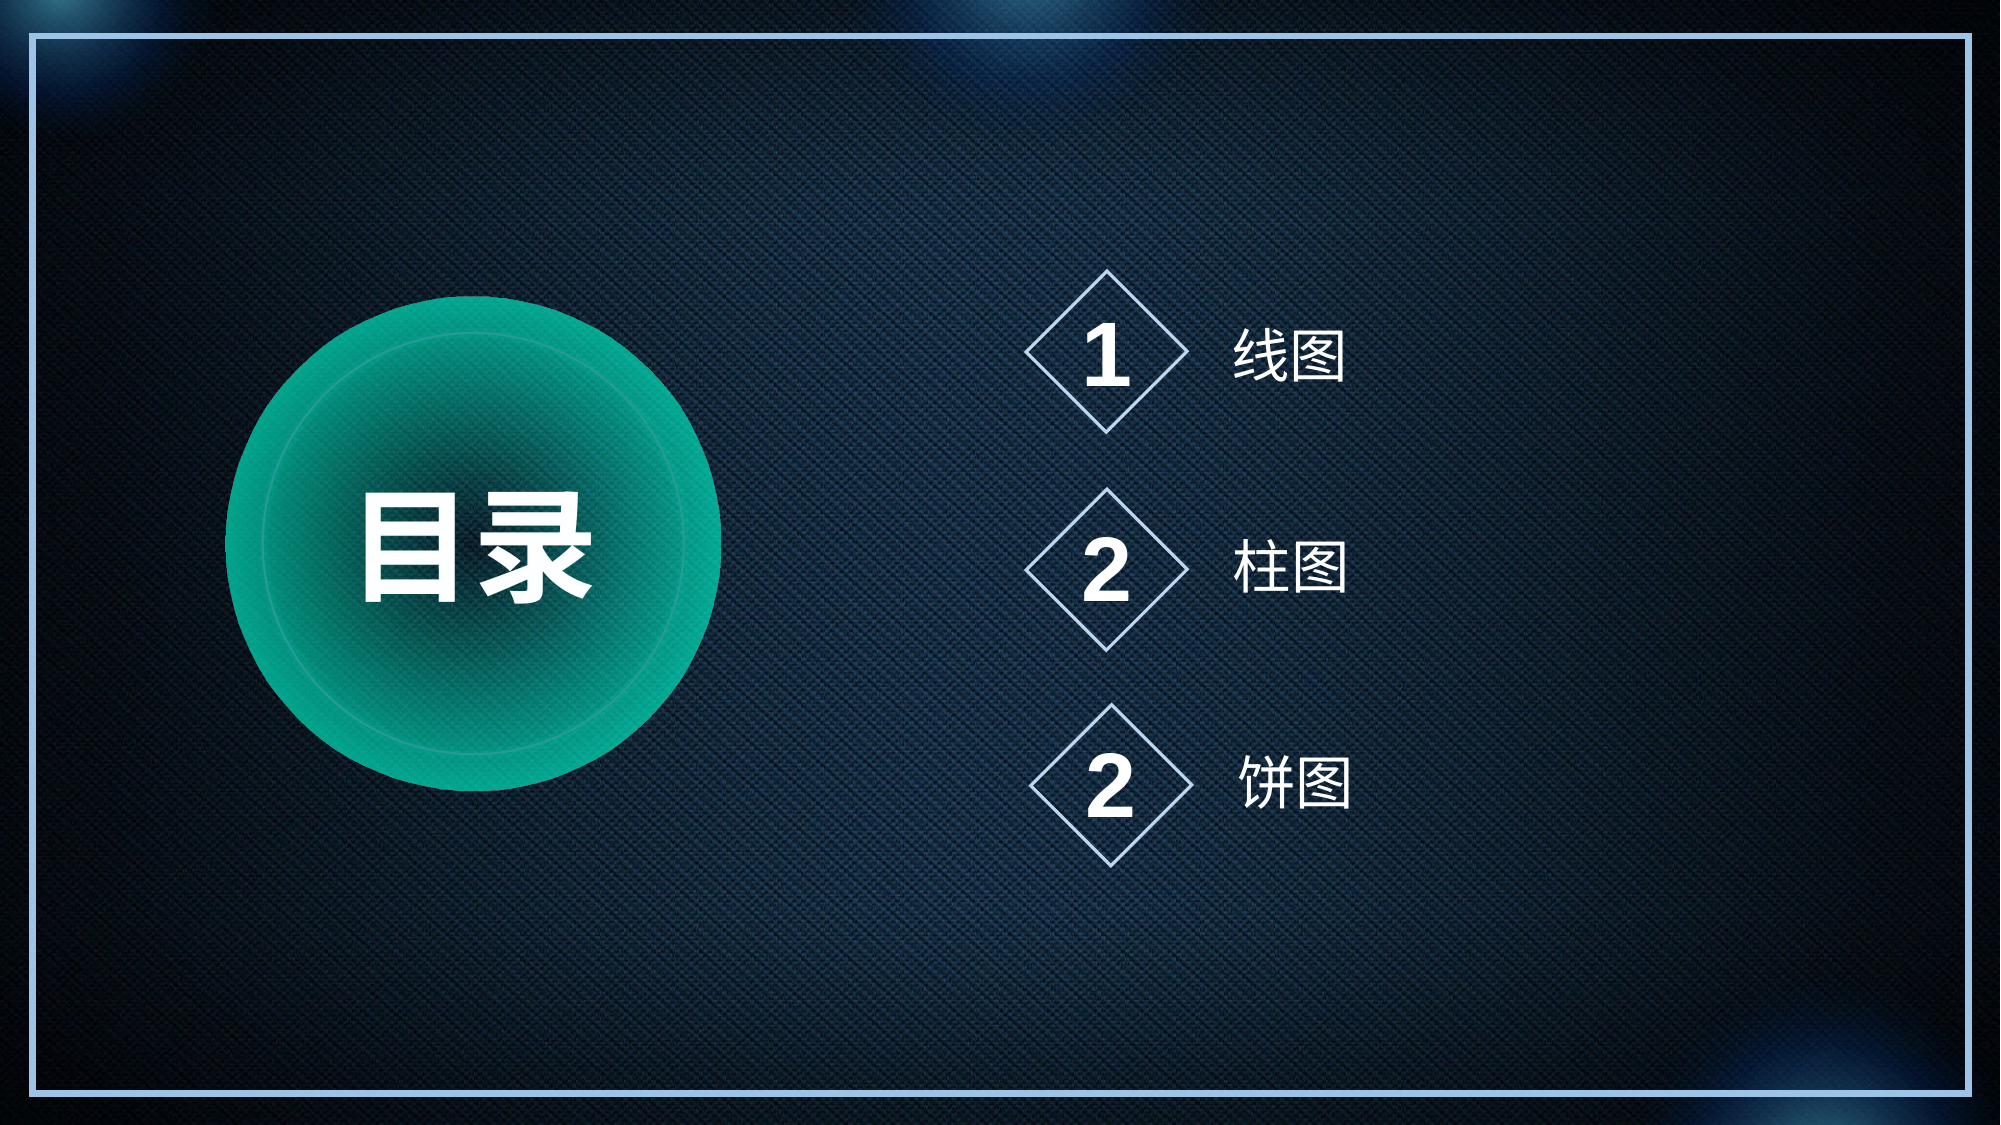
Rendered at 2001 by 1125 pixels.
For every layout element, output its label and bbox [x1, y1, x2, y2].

text_box [225, 296, 721, 791]
text_box [1036, 494, 1920, 636]
text_box [32, 35, 1969, 1094]
picture [0, 0, 2001, 1125]
text_box [1036, 279, 1678, 421]
text_box [1040, 710, 1555, 852]
